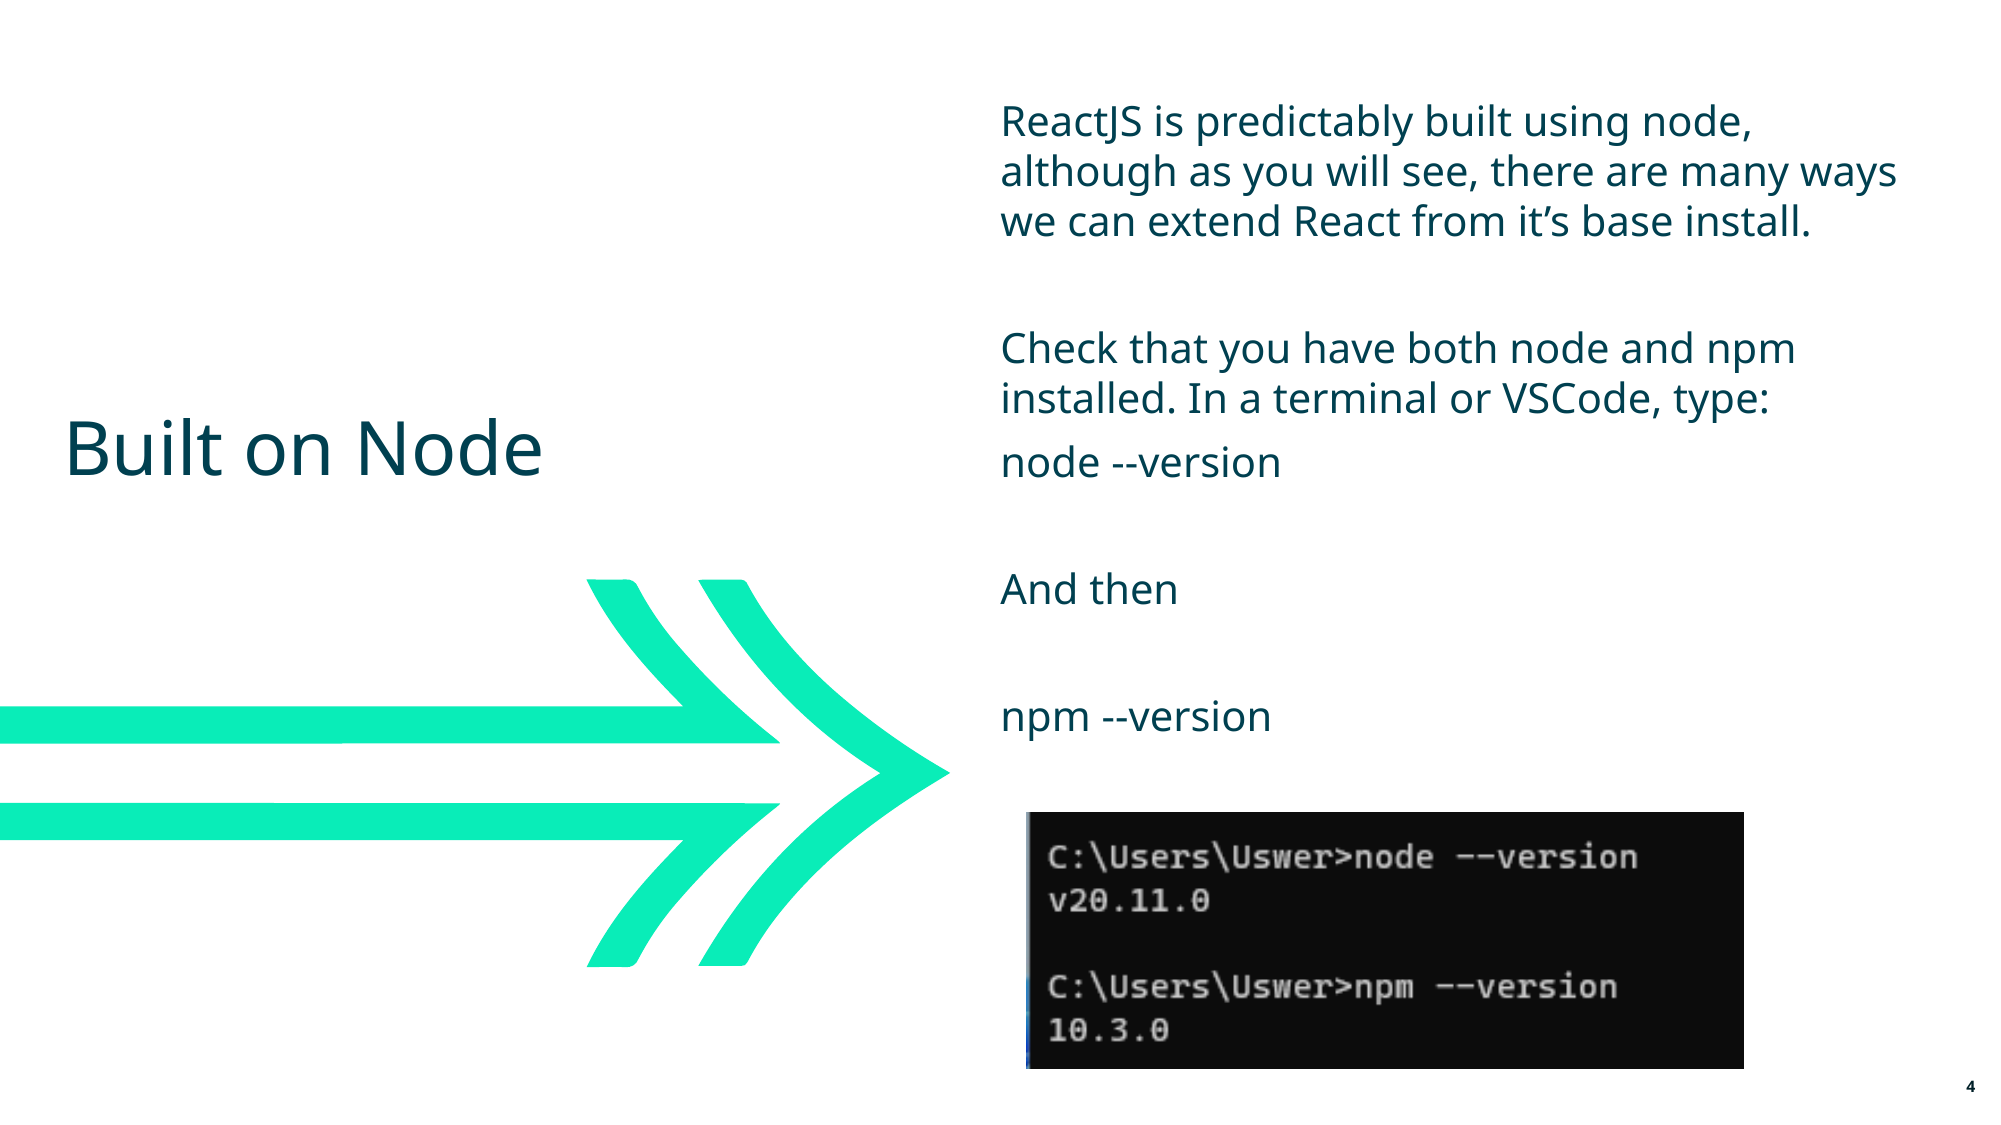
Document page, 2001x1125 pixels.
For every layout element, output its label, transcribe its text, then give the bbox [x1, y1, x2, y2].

list ReactJS is predictably built using node, although as you will see, there are many ways we can extend React from it’s base install. Check that you have both node and npm installed. In a terminal or VSCode, type: node --version And then npm --version [1000, 95, 1939, 536]
list Built on Node [63, 370, 670, 491]
picture [1026, 812, 1744, 1069]
slide_number 4 [1846, 1068, 1976, 1098]
